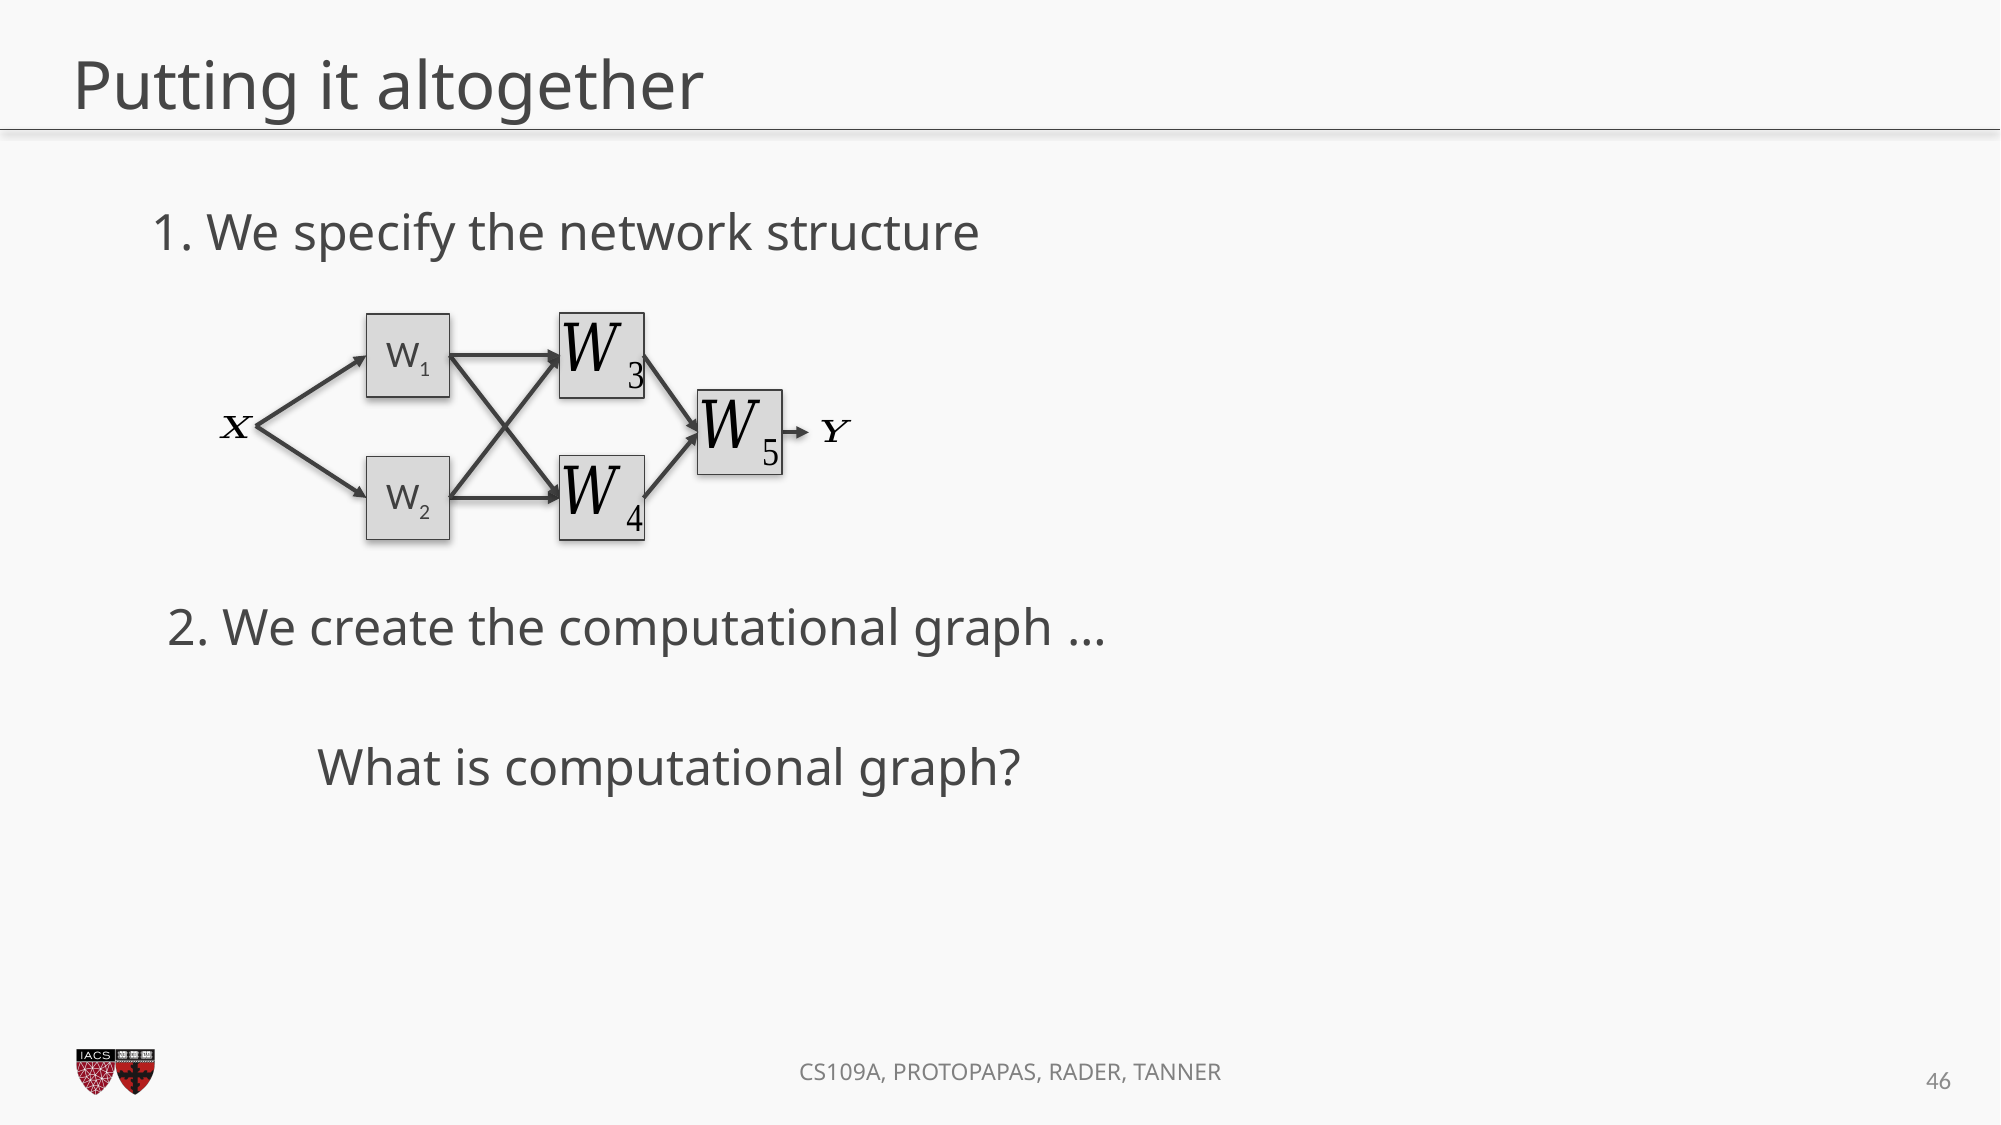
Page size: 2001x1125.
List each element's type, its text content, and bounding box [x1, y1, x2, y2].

text_box 2. We create the computational graph … What is computational graph? [152, 588, 1847, 935]
slide_number 46 [1500, 1050, 1967, 1110]
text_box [216, 313, 855, 540]
title Putting it altogether [57, 35, 1943, 162]
picture [75, 1049, 155, 1095]
list 1. We specify the network structure [136, 193, 1831, 540]
